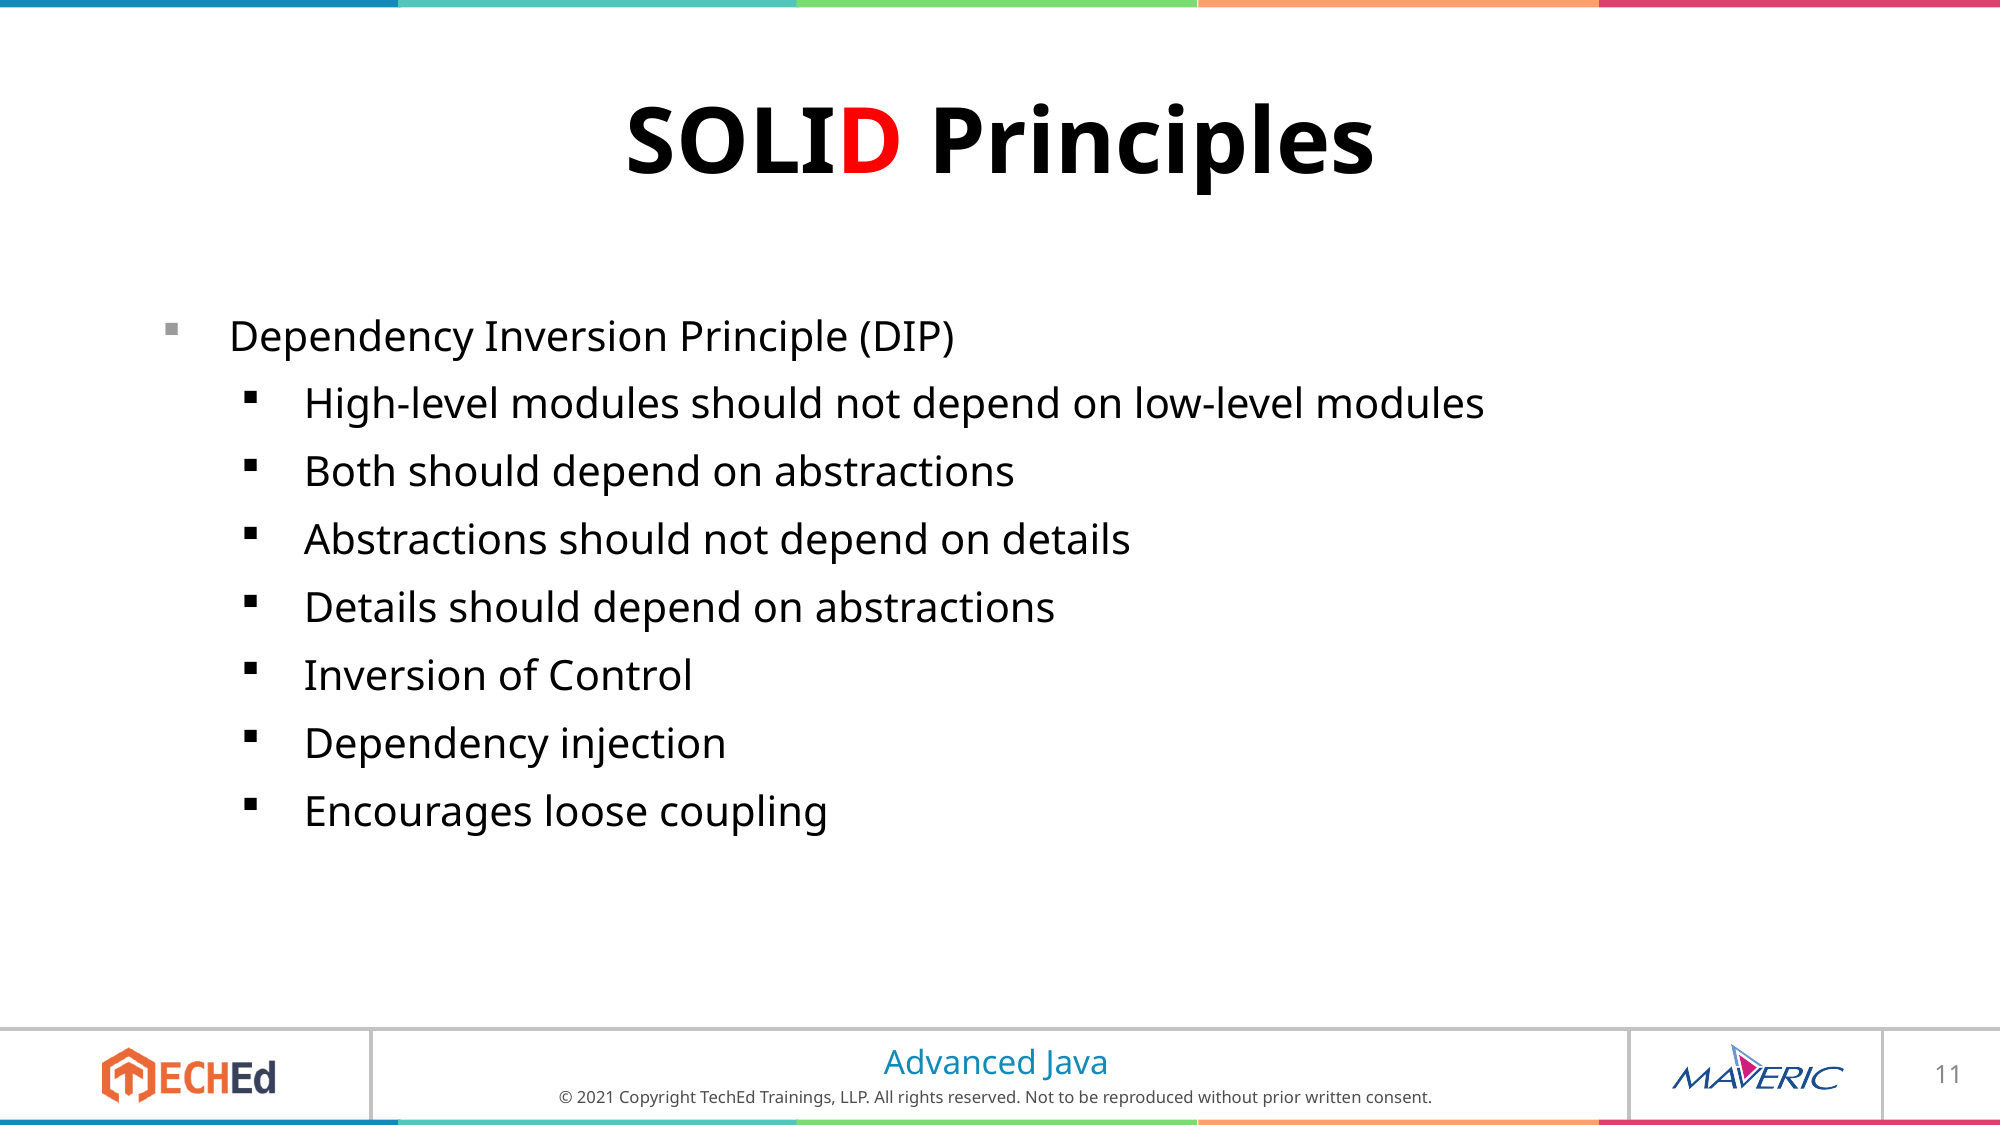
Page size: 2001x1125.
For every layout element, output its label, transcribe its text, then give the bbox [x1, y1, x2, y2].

title SOLID Principles [138, 68, 1864, 219]
picture [102, 1047, 276, 1110]
picture [1662, 1018, 1852, 1119]
list Dependency Inversion Principle (DIP) High-level modules should not depend on low-level modules Both should depend on abstractions Abstractions should not depend on details Details should depend on abstractions Inversion of Control Dependency injection Encourages loose coupling [138, 294, 1864, 965]
